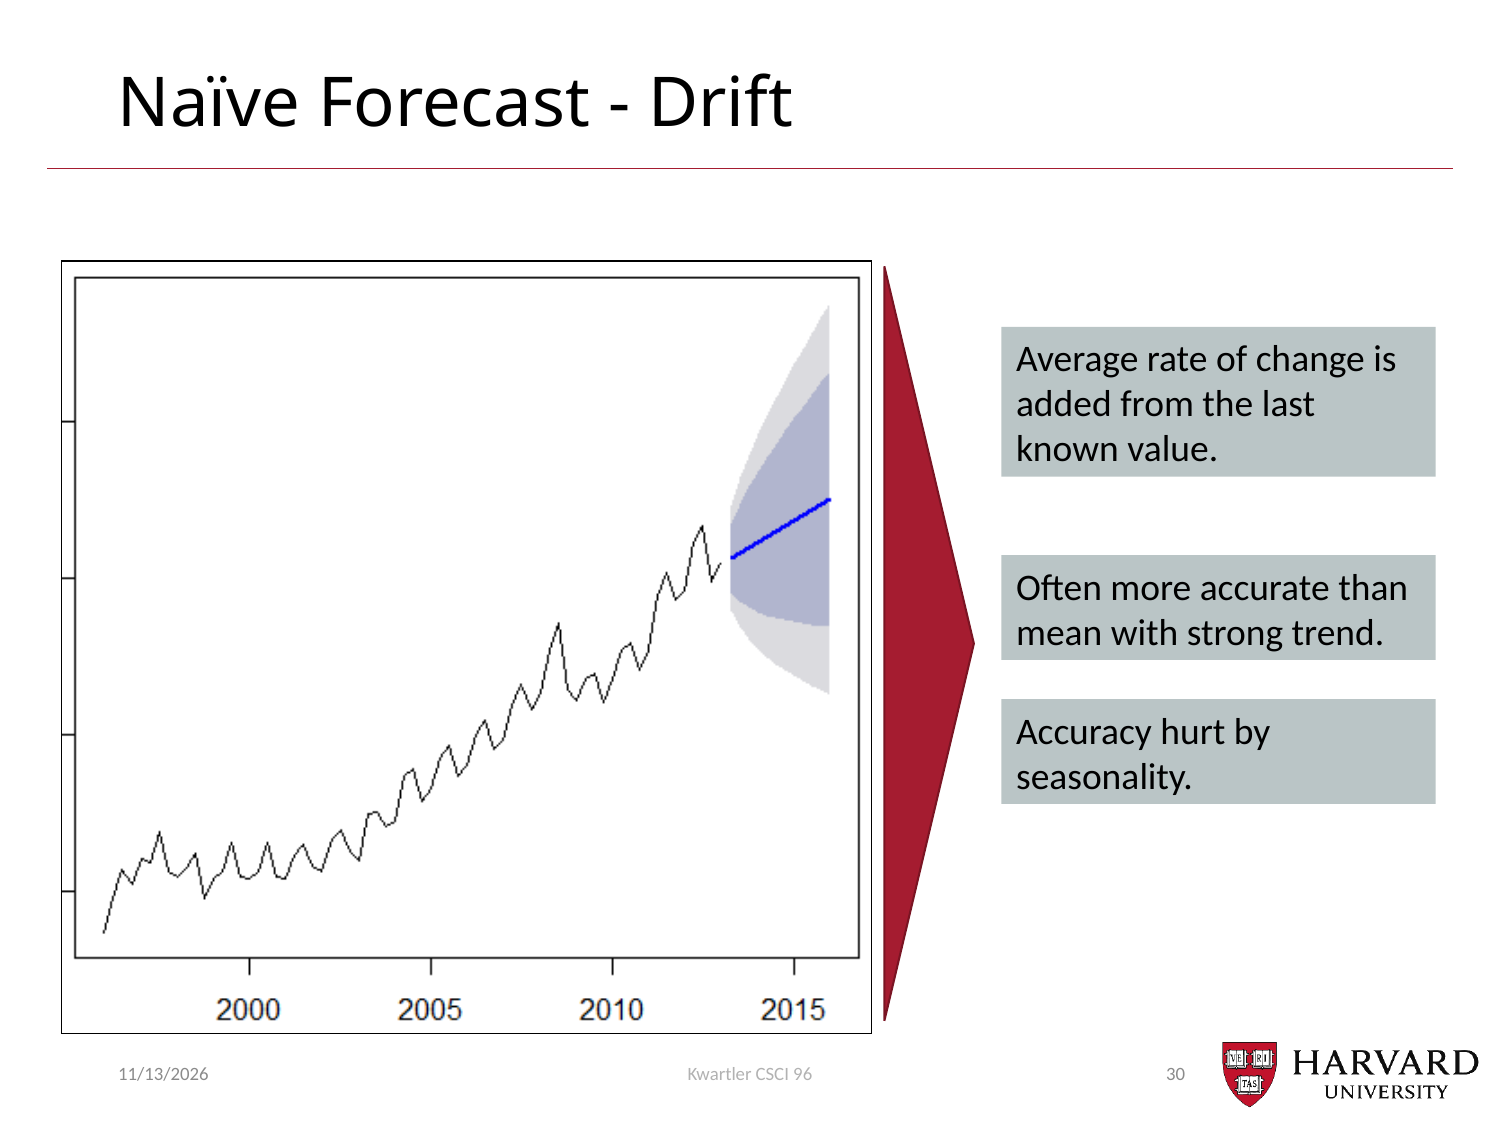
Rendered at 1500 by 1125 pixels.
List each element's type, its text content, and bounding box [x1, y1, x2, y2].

text_box Average rate of change is added from the last known value. [1001, 326, 1436, 477]
text_box Often more accurate than mean with strong trend. [1001, 555, 1436, 660]
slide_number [103, 1042, 441, 1103]
slide_number 30 [1059, 1042, 1200, 1103]
text_box [883, 266, 975, 1022]
picture [1200, 1024, 1500, 1125]
footer Kwartler CSCI 96 [496, 1042, 1004, 1103]
title Naïve Forecast - Drift [103, 59, 1397, 157]
picture [62, 261, 871, 1033]
text_box Accuracy hurt by seasonality. [1001, 699, 1436, 804]
